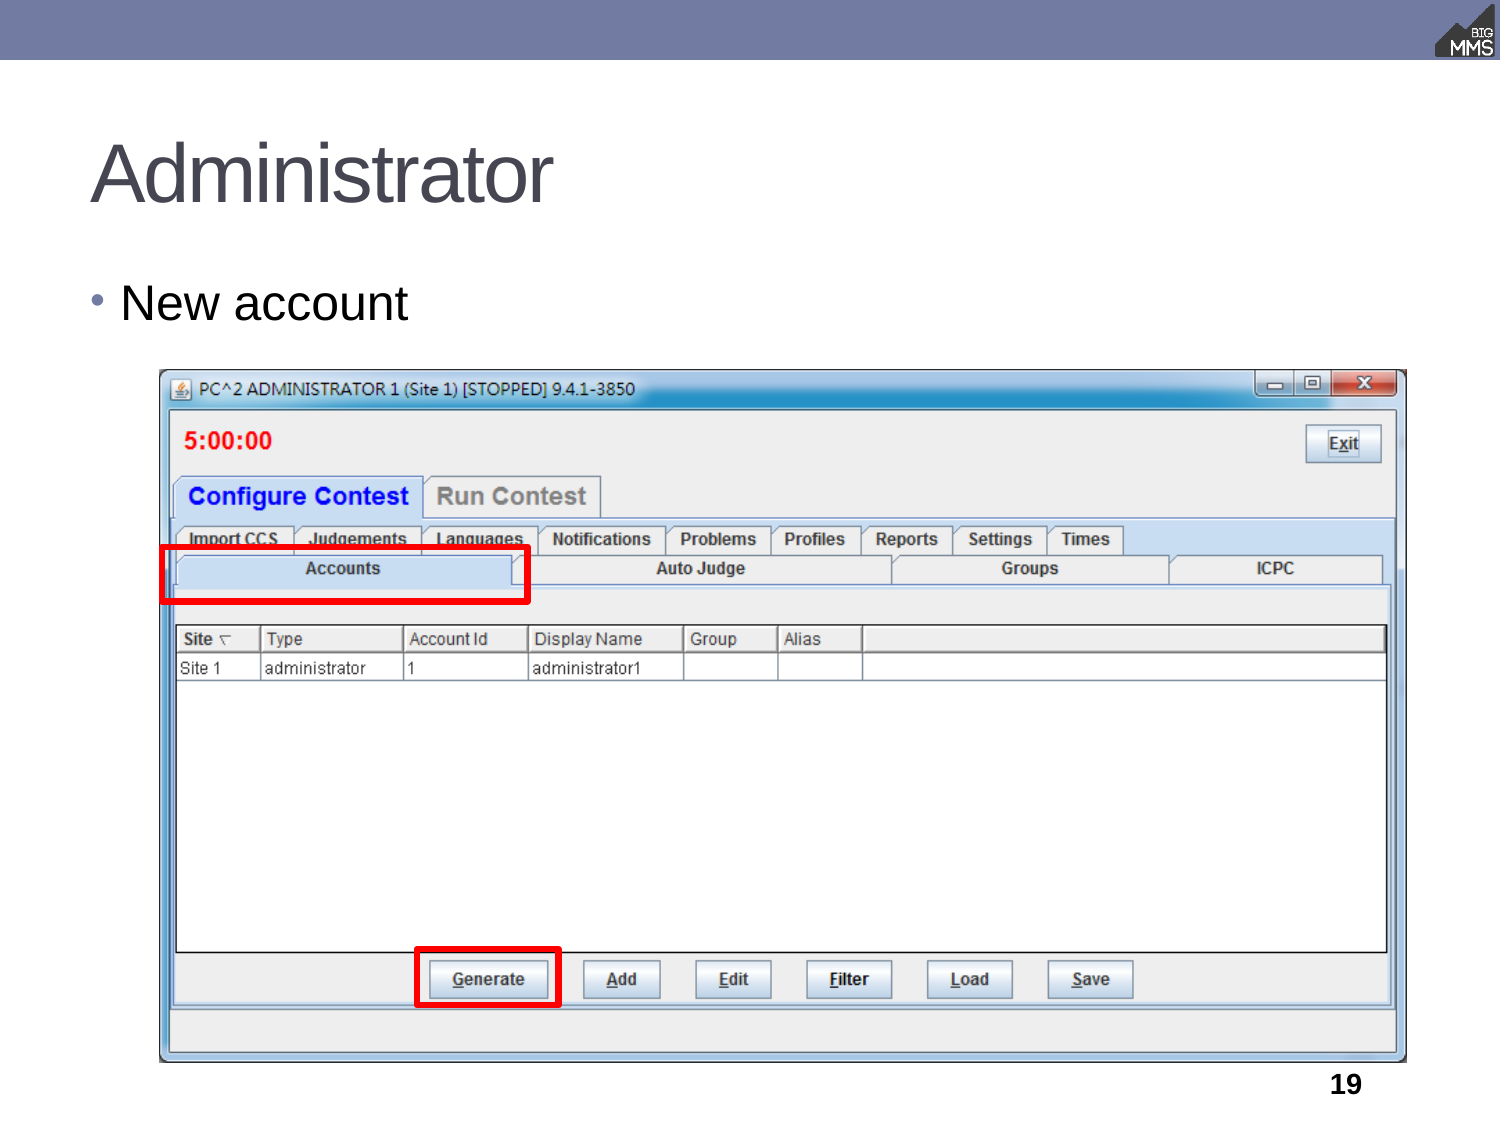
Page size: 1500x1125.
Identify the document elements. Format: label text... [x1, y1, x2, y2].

picture [1433, 2, 1495, 58]
picture [159, 369, 1407, 1063]
title Administrator [75, 87, 1425, 250]
slide_number 19 [1314, 1056, 1490, 1110]
list New account [75, 262, 1425, 1063]
